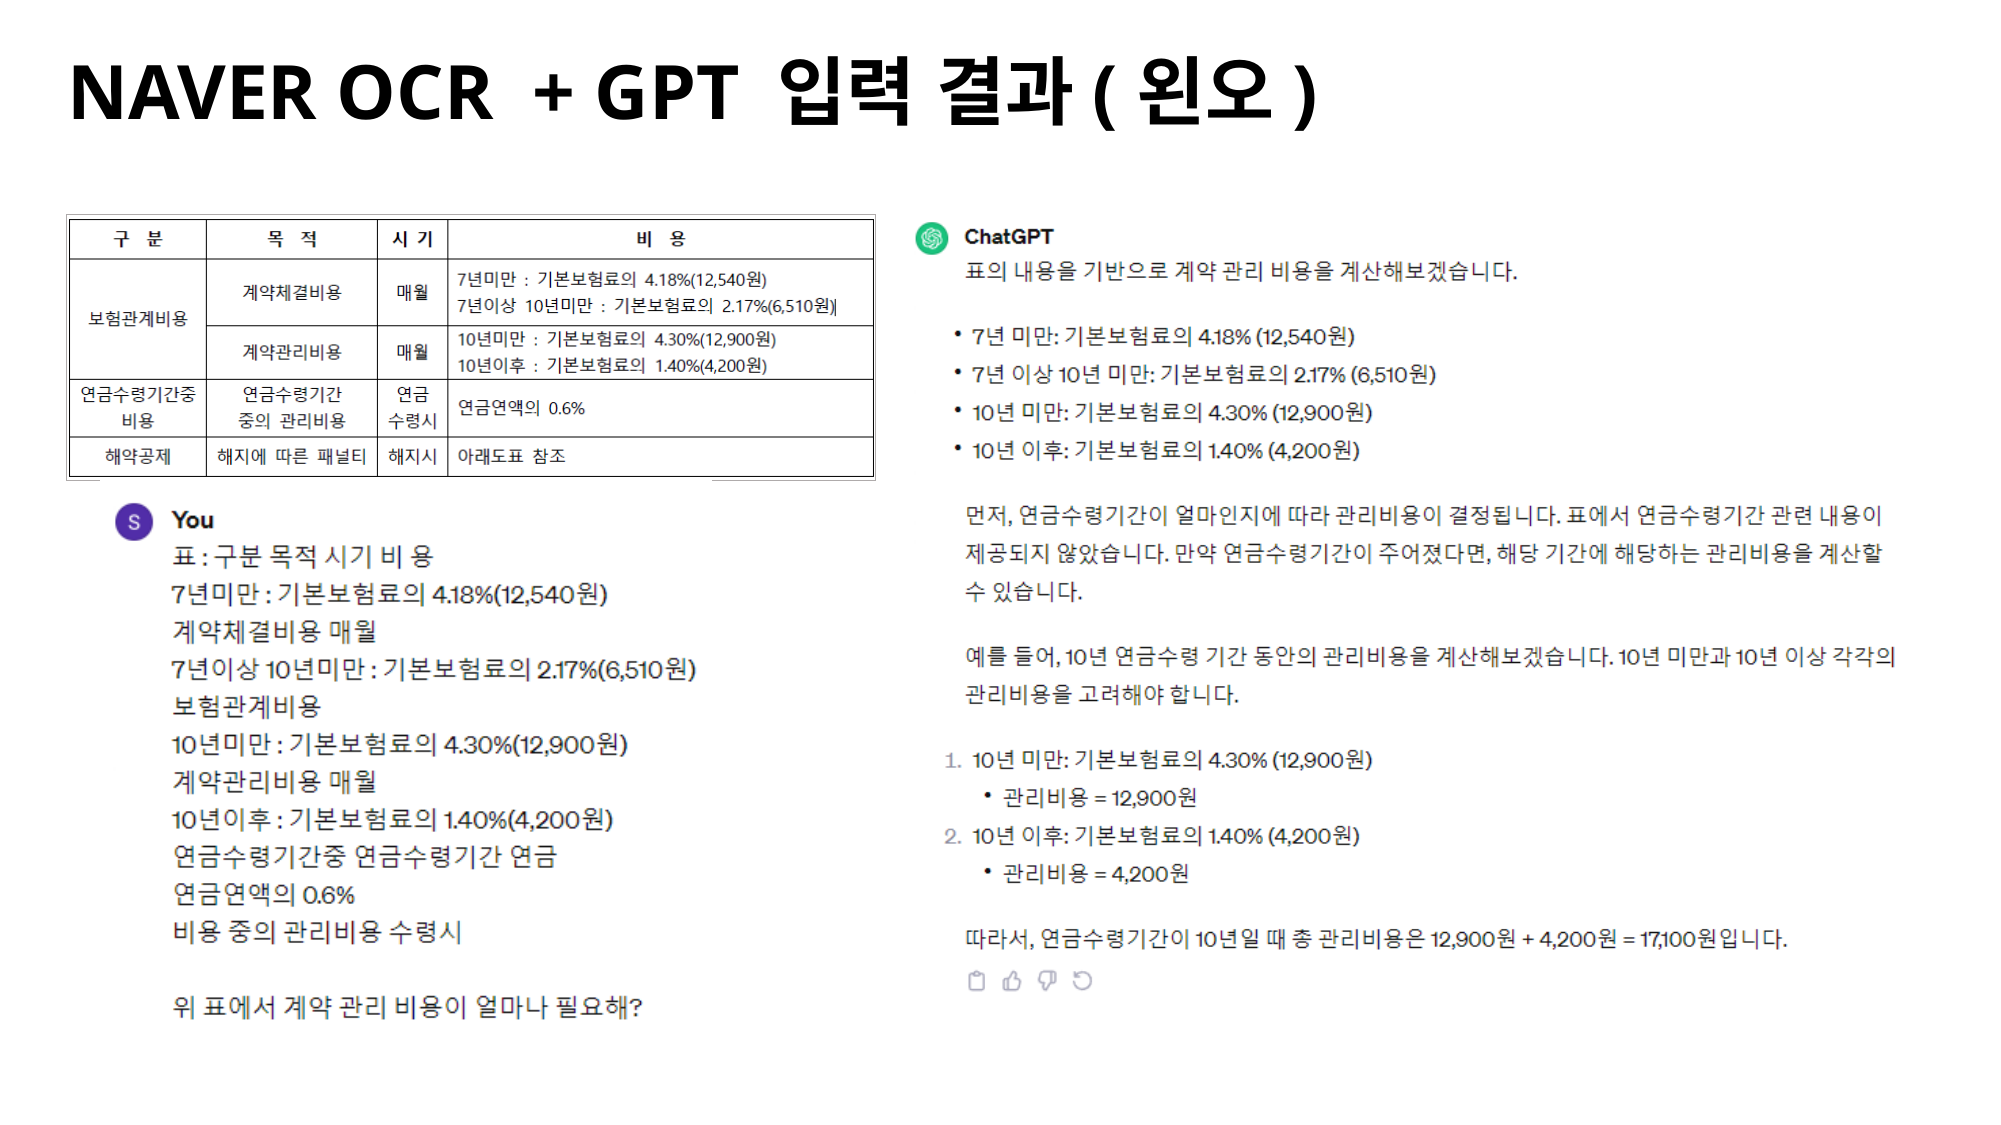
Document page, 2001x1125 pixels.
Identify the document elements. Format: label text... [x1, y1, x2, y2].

text_box NAVER OCR + GPT 입력 결과(왼오) [33, 36, 1425, 142]
picture [66, 214, 876, 1040]
picture [905, 202, 1911, 1008]
